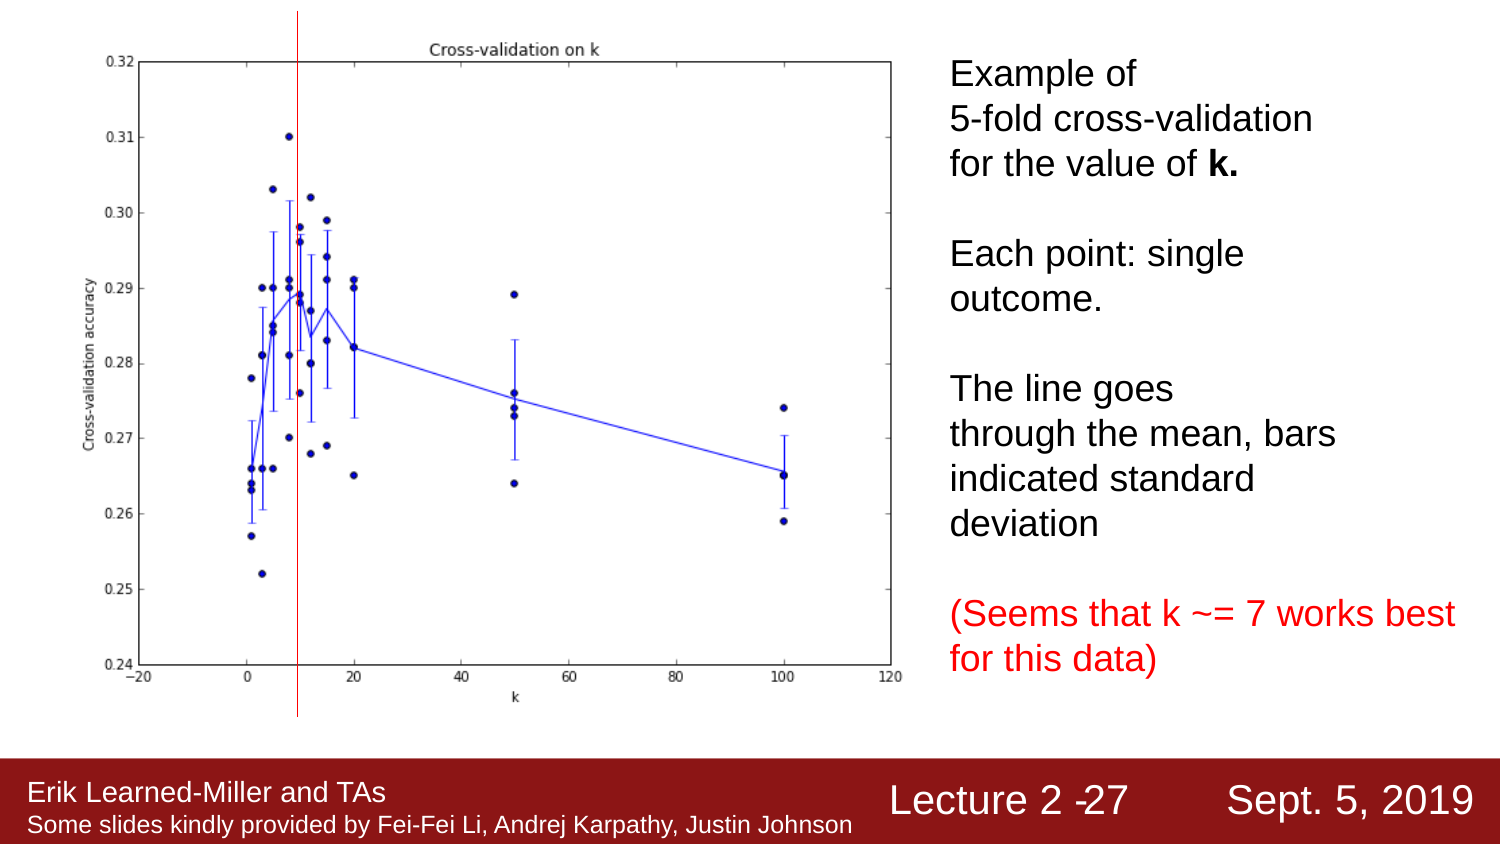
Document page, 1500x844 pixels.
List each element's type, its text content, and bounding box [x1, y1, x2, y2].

text_box Example of 5-fold cross-validation for the value of k. Each point: single outcome. The line goes through the mean, bars indicated standard deviation (Seems that k ~= 7 works best for this data) [934, 33, 1500, 181]
picture [75, 33, 296, 713]
picture [298, 33, 912, 713]
slide_number ‹#› [1054, 765, 1145, 831]
